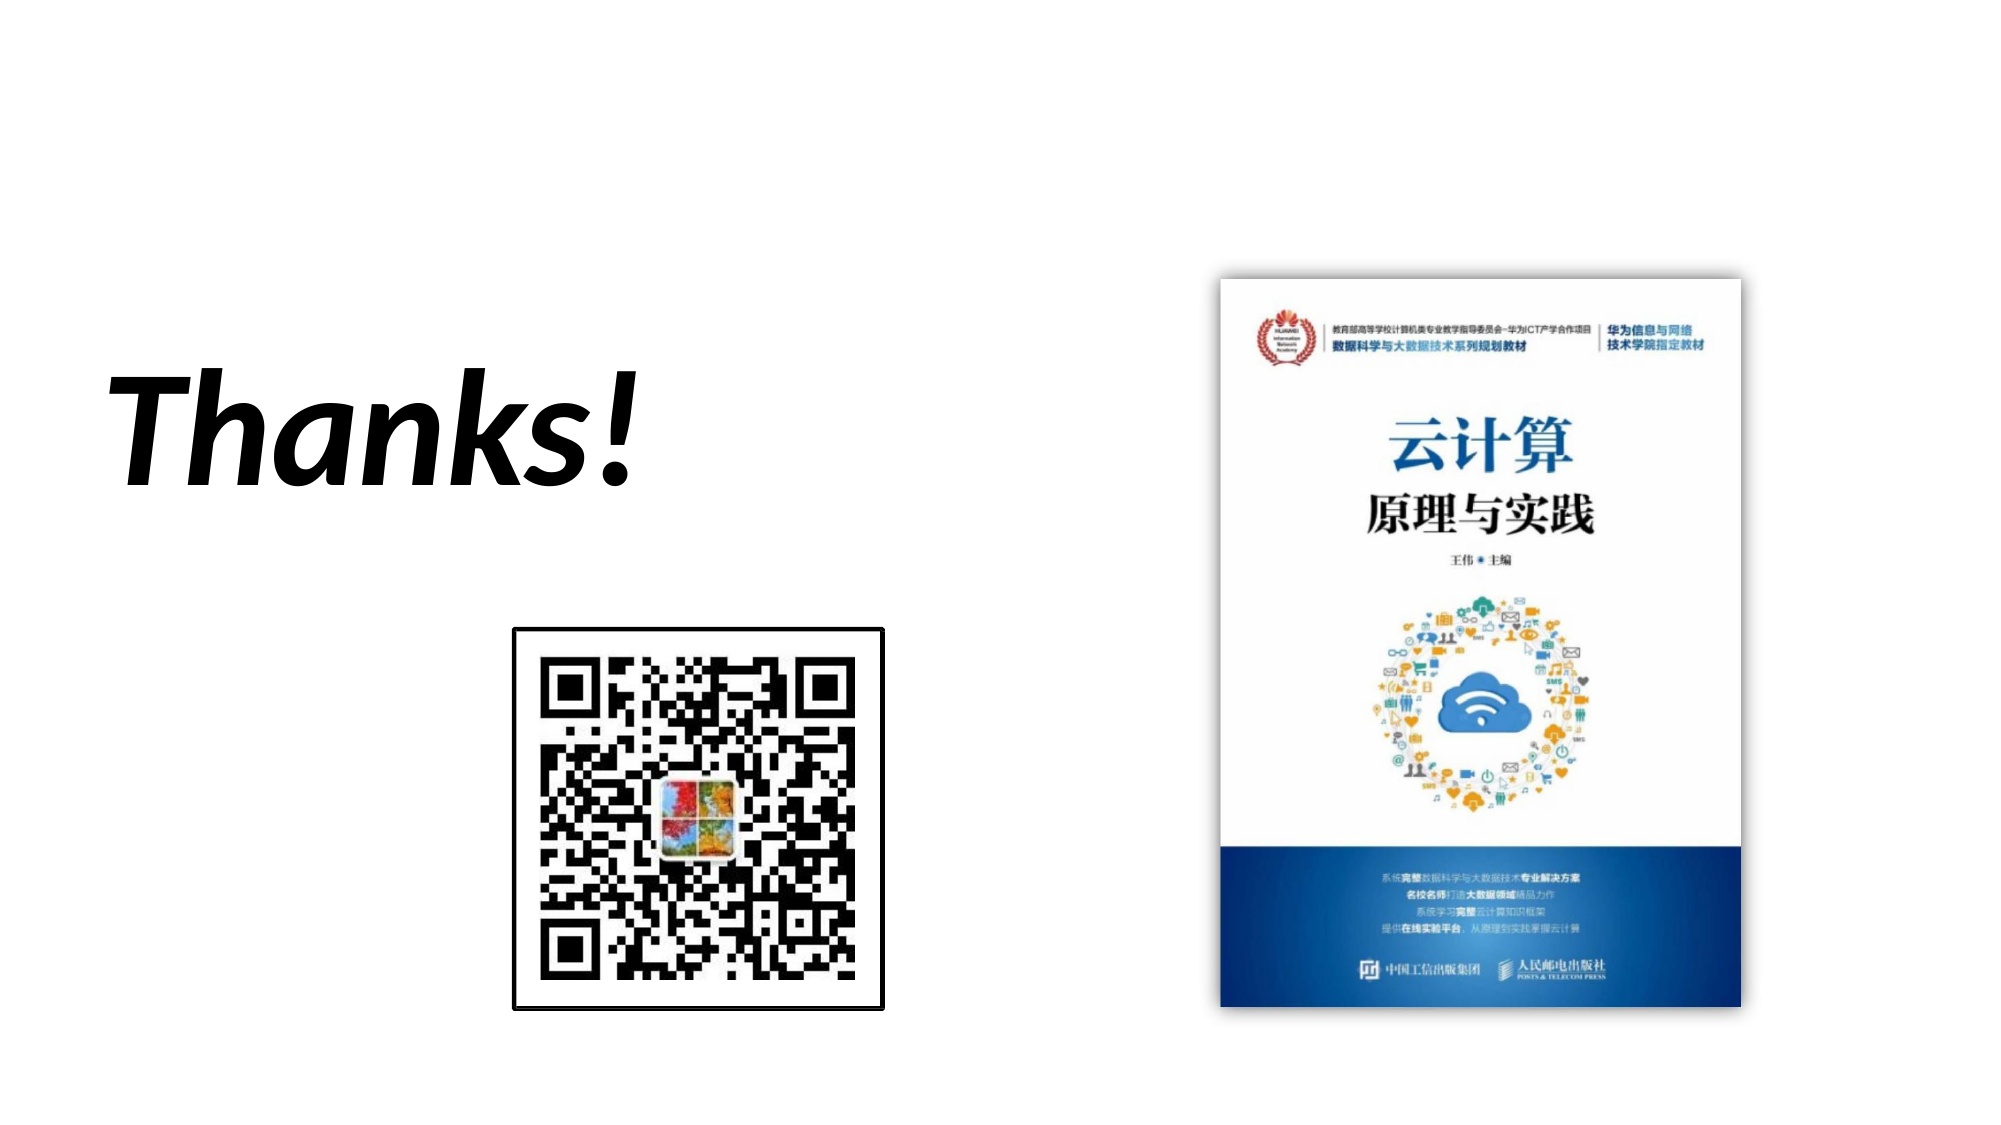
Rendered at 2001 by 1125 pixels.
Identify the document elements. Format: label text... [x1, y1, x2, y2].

text_box [1199, 258, 1764, 1028]
title Thanks! [99, 316, 649, 519]
text_box [511, 626, 885, 1011]
text_box [538, 650, 855, 981]
